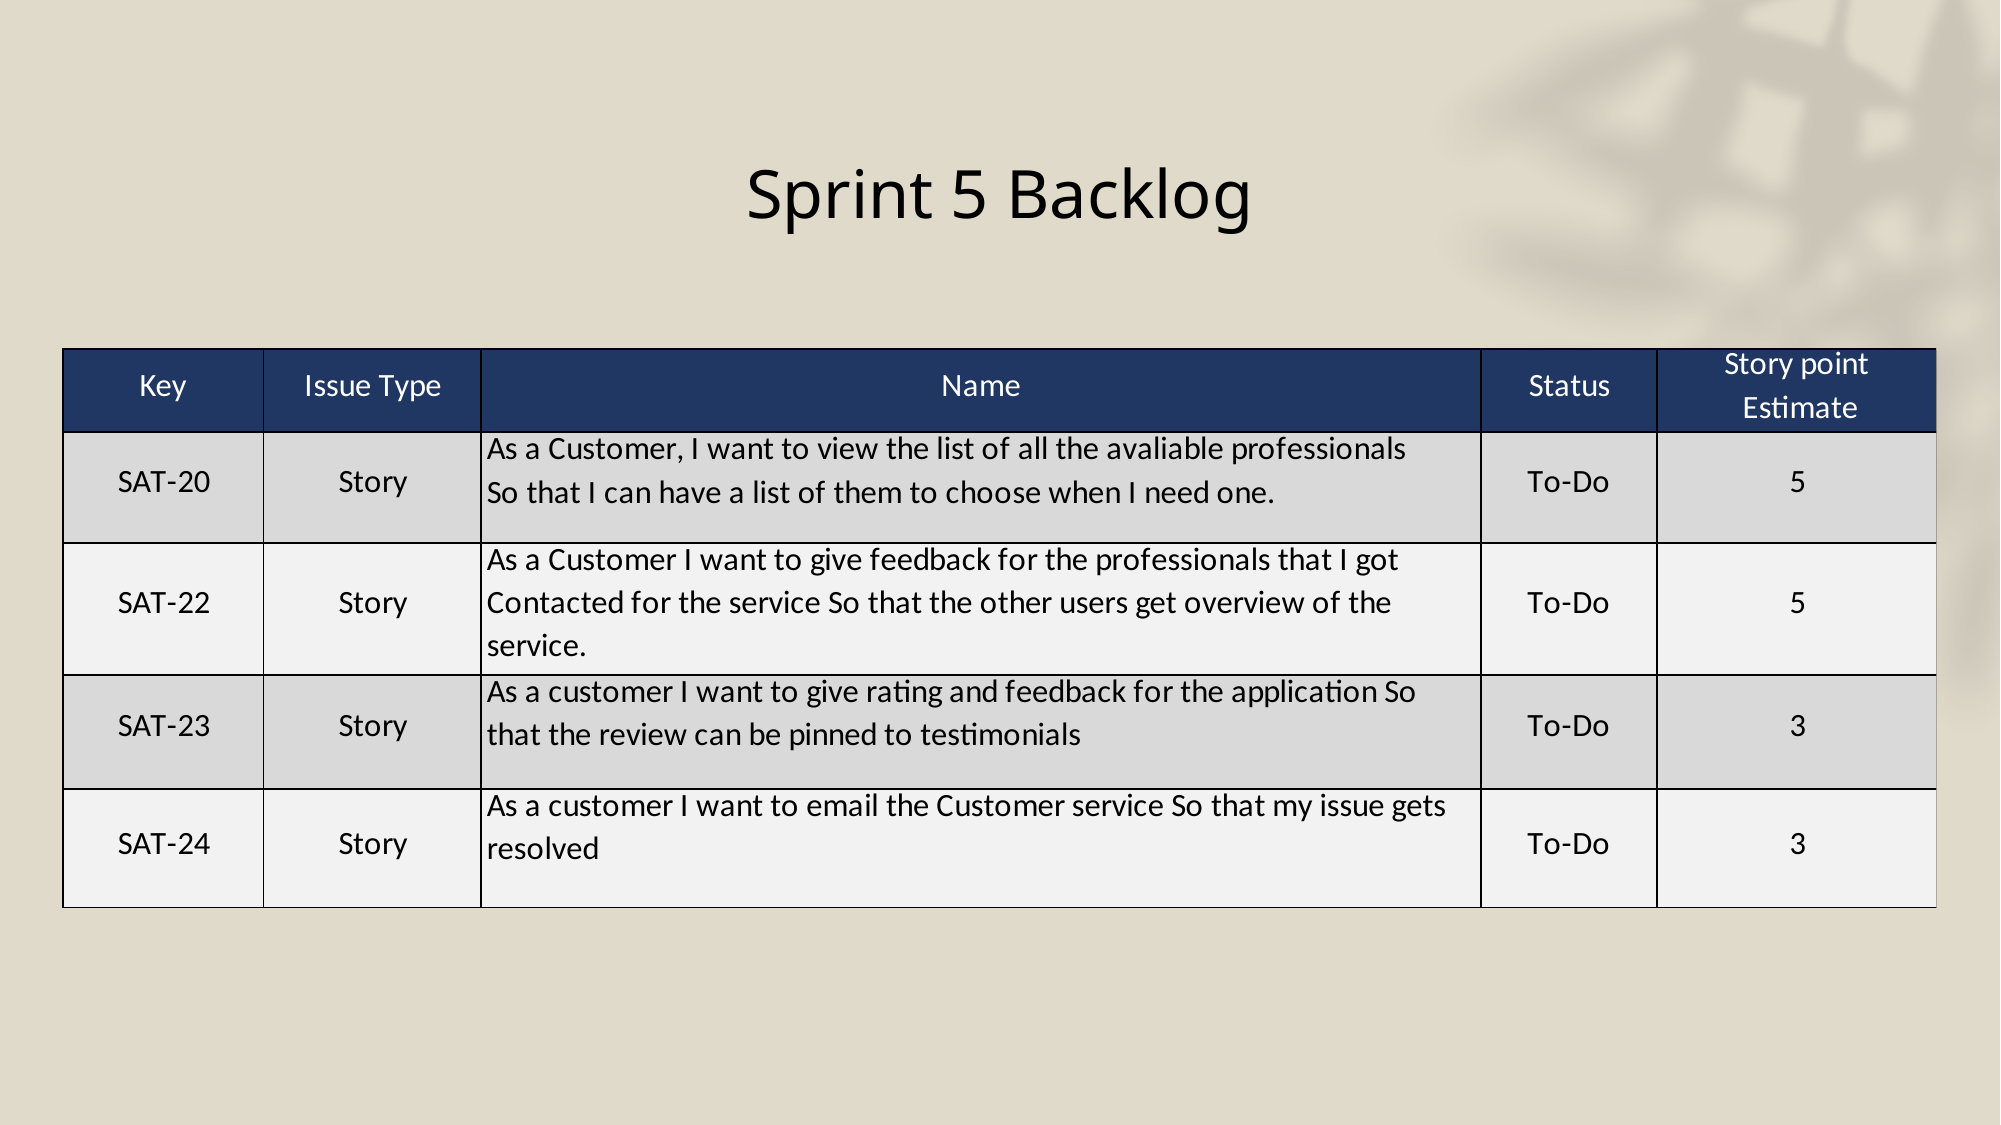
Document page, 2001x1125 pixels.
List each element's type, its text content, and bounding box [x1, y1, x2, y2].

title Sprint 5 Backlog [670, 130, 1330, 253]
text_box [61, 348, 1938, 910]
